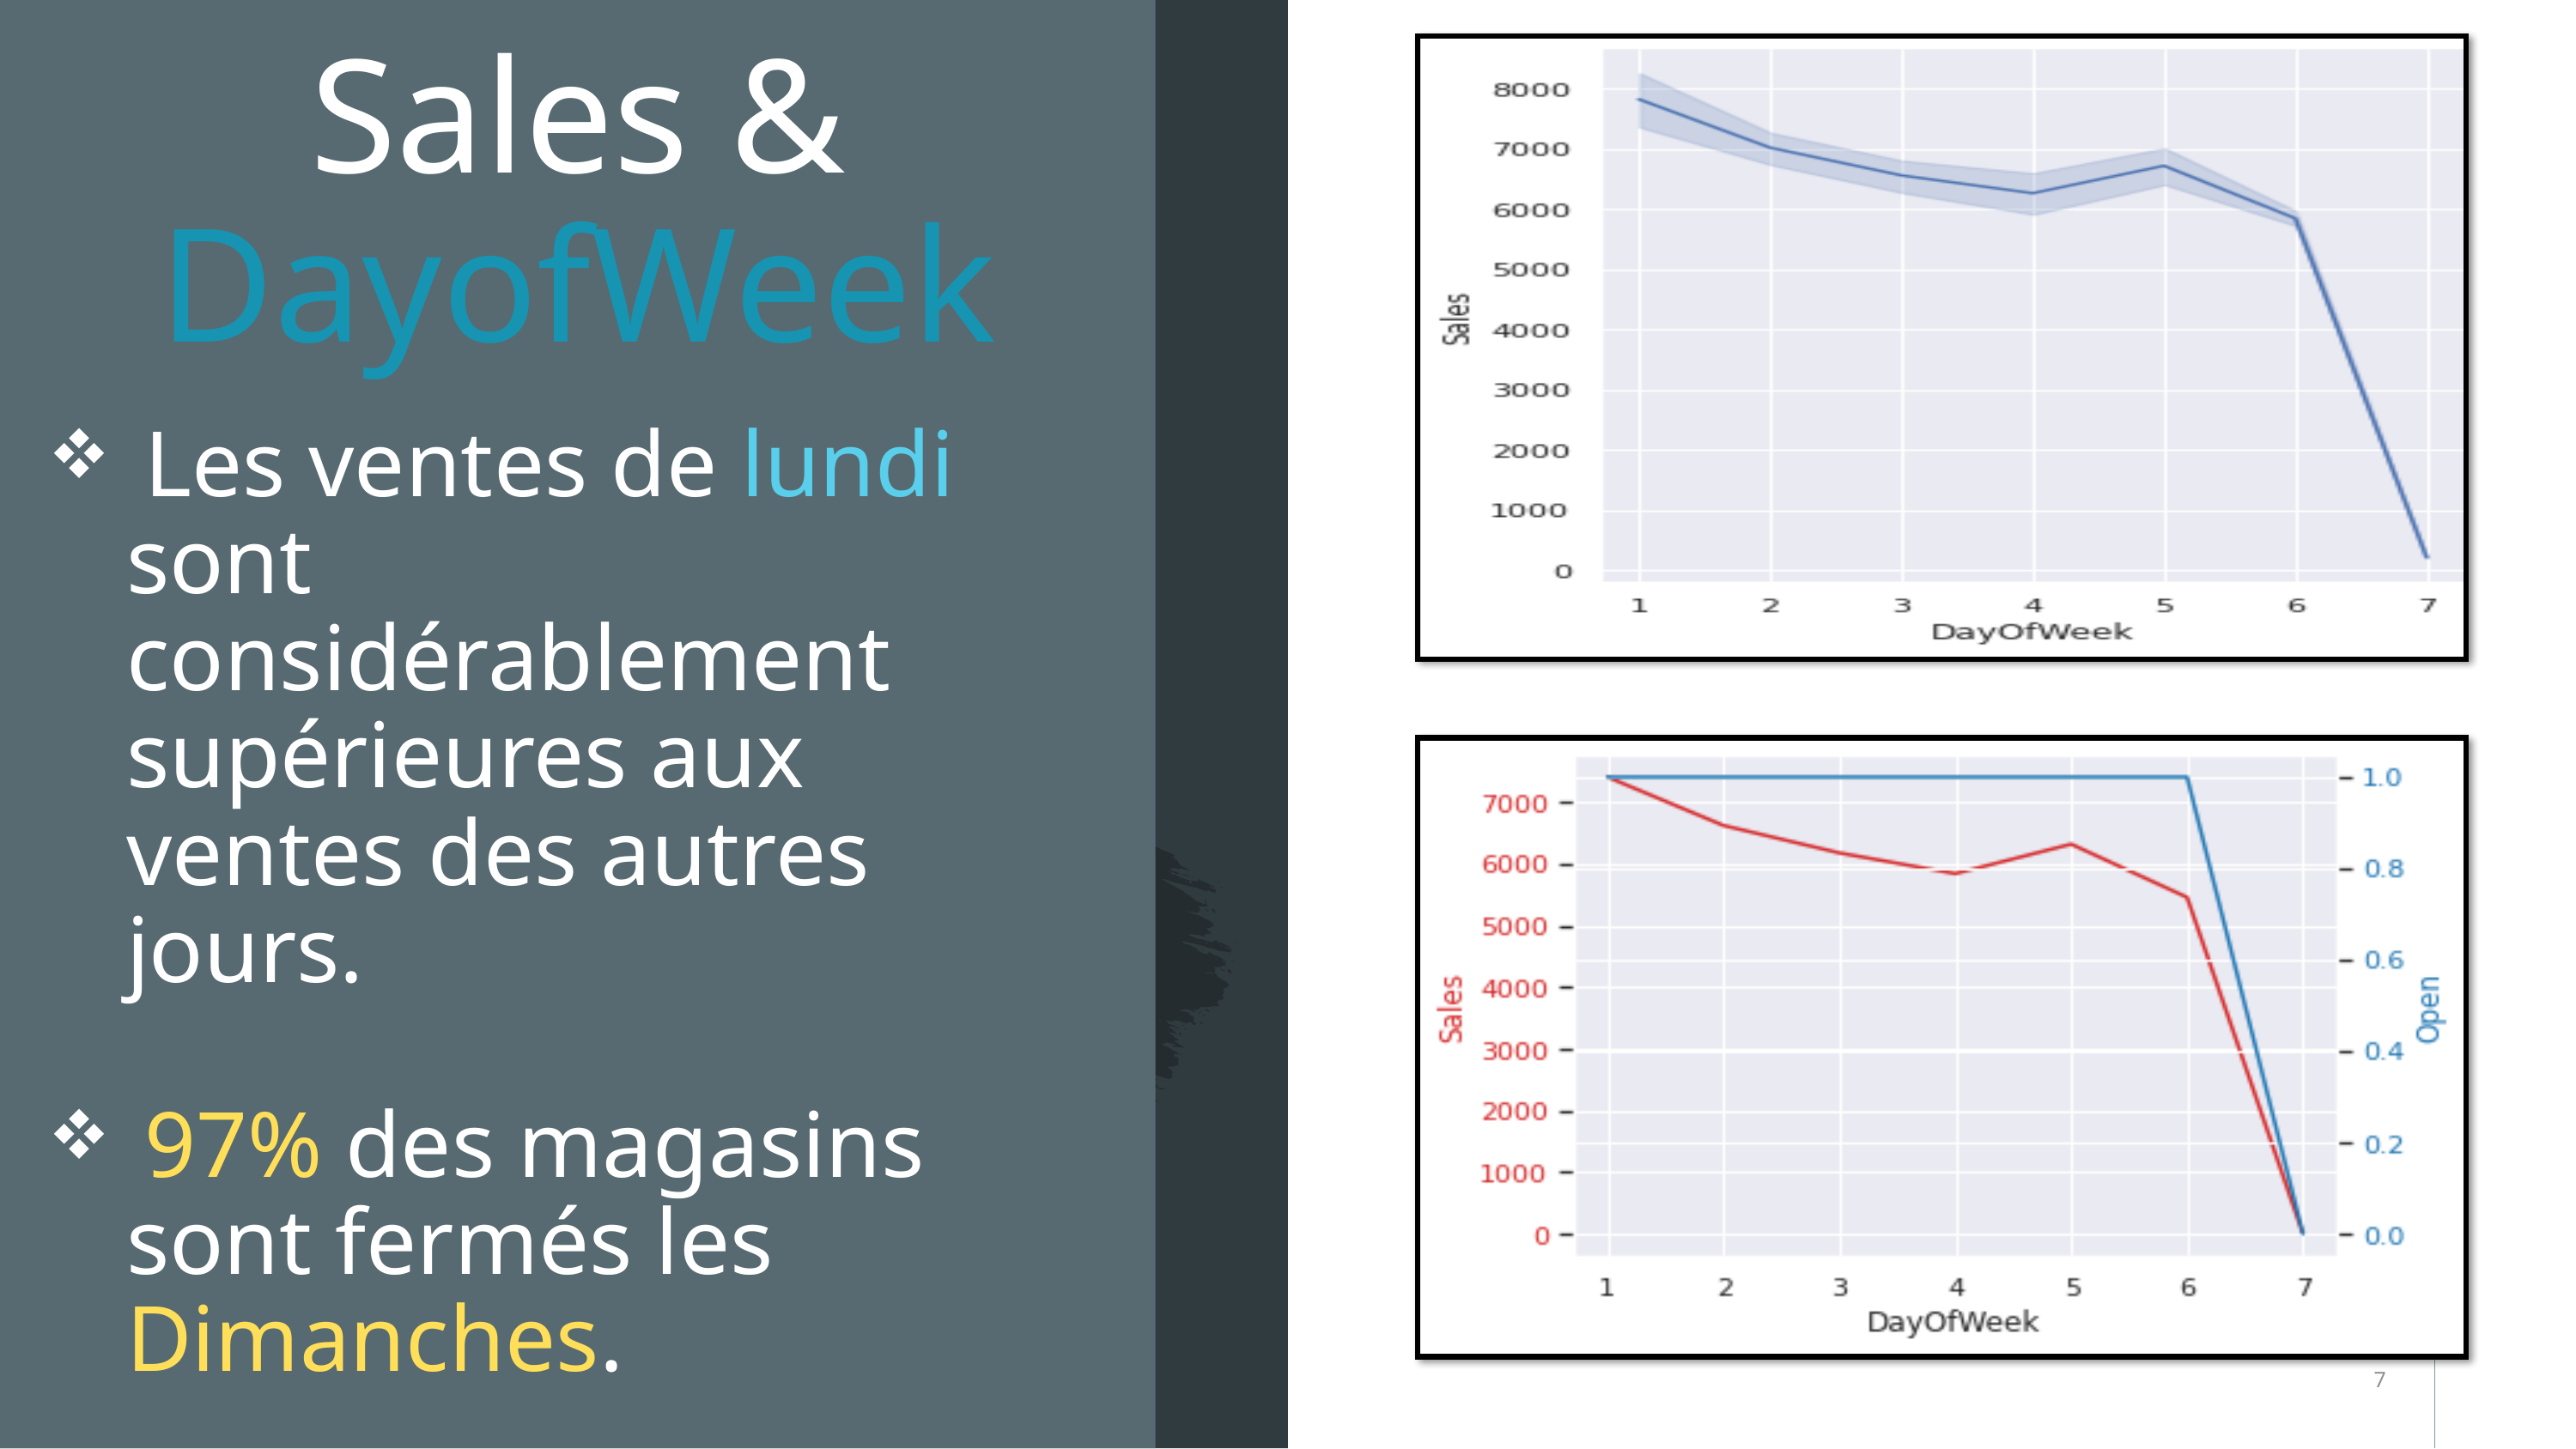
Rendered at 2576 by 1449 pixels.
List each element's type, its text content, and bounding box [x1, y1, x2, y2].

picture [1420, 38, 2464, 657]
title Sales & DayofWeek [131, 3, 1024, 410]
slide_number 7 [1819, 1368, 2399, 1420]
picture [1420, 740, 2464, 1355]
text_box Les ventes de lundi sont considérablement supérieures aux ventes des autres jours. 97% des magasins sont fermés les Dimanches. [35, 411, 1024, 1406]
text_box [0, 0, 1157, 1449]
